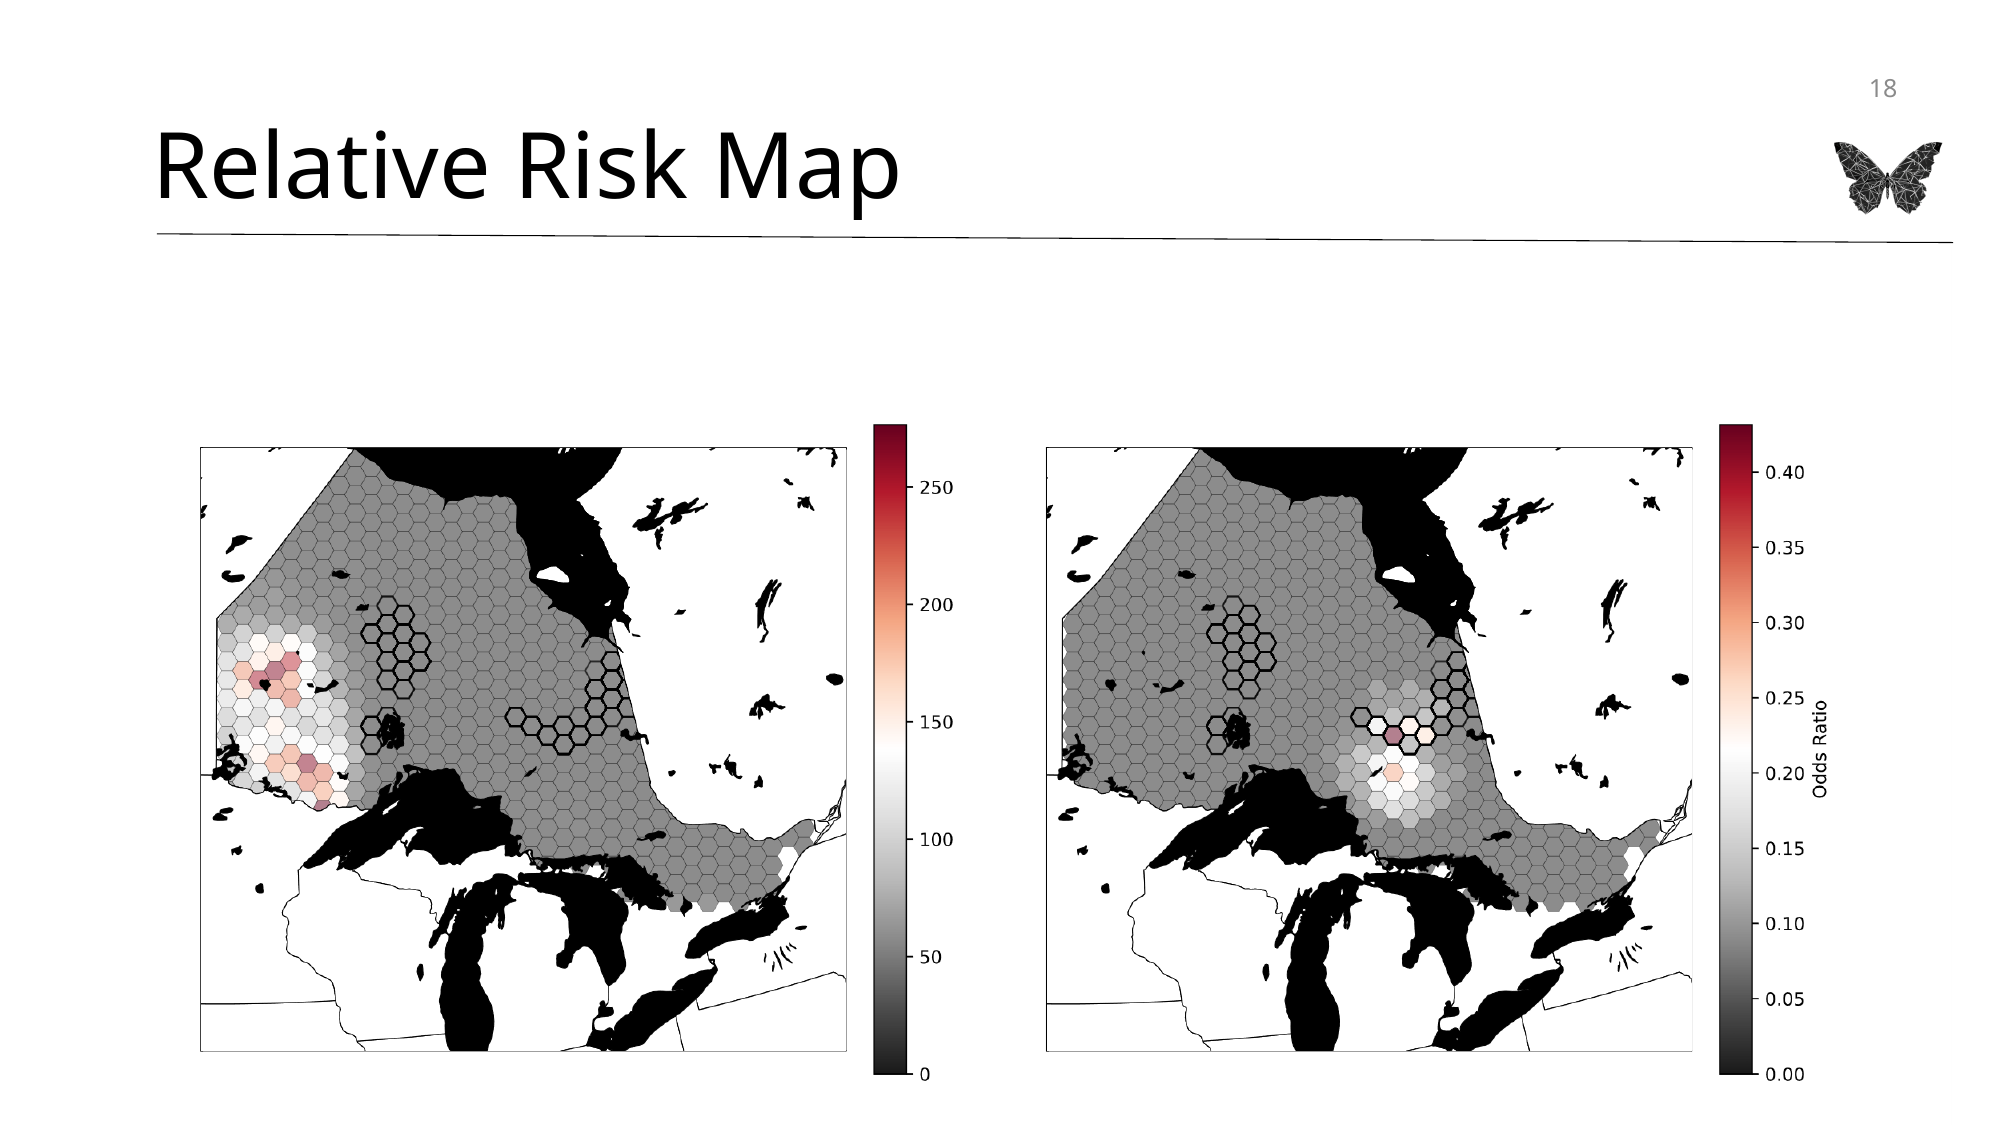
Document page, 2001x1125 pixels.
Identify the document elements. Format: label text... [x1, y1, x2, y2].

picture [0, 247, 1952, 1125]
slide_number 18 [1462, 59, 1913, 120]
picture [1863, 111, 1954, 243]
title Relative Risk Map [137, 59, 1863, 247]
